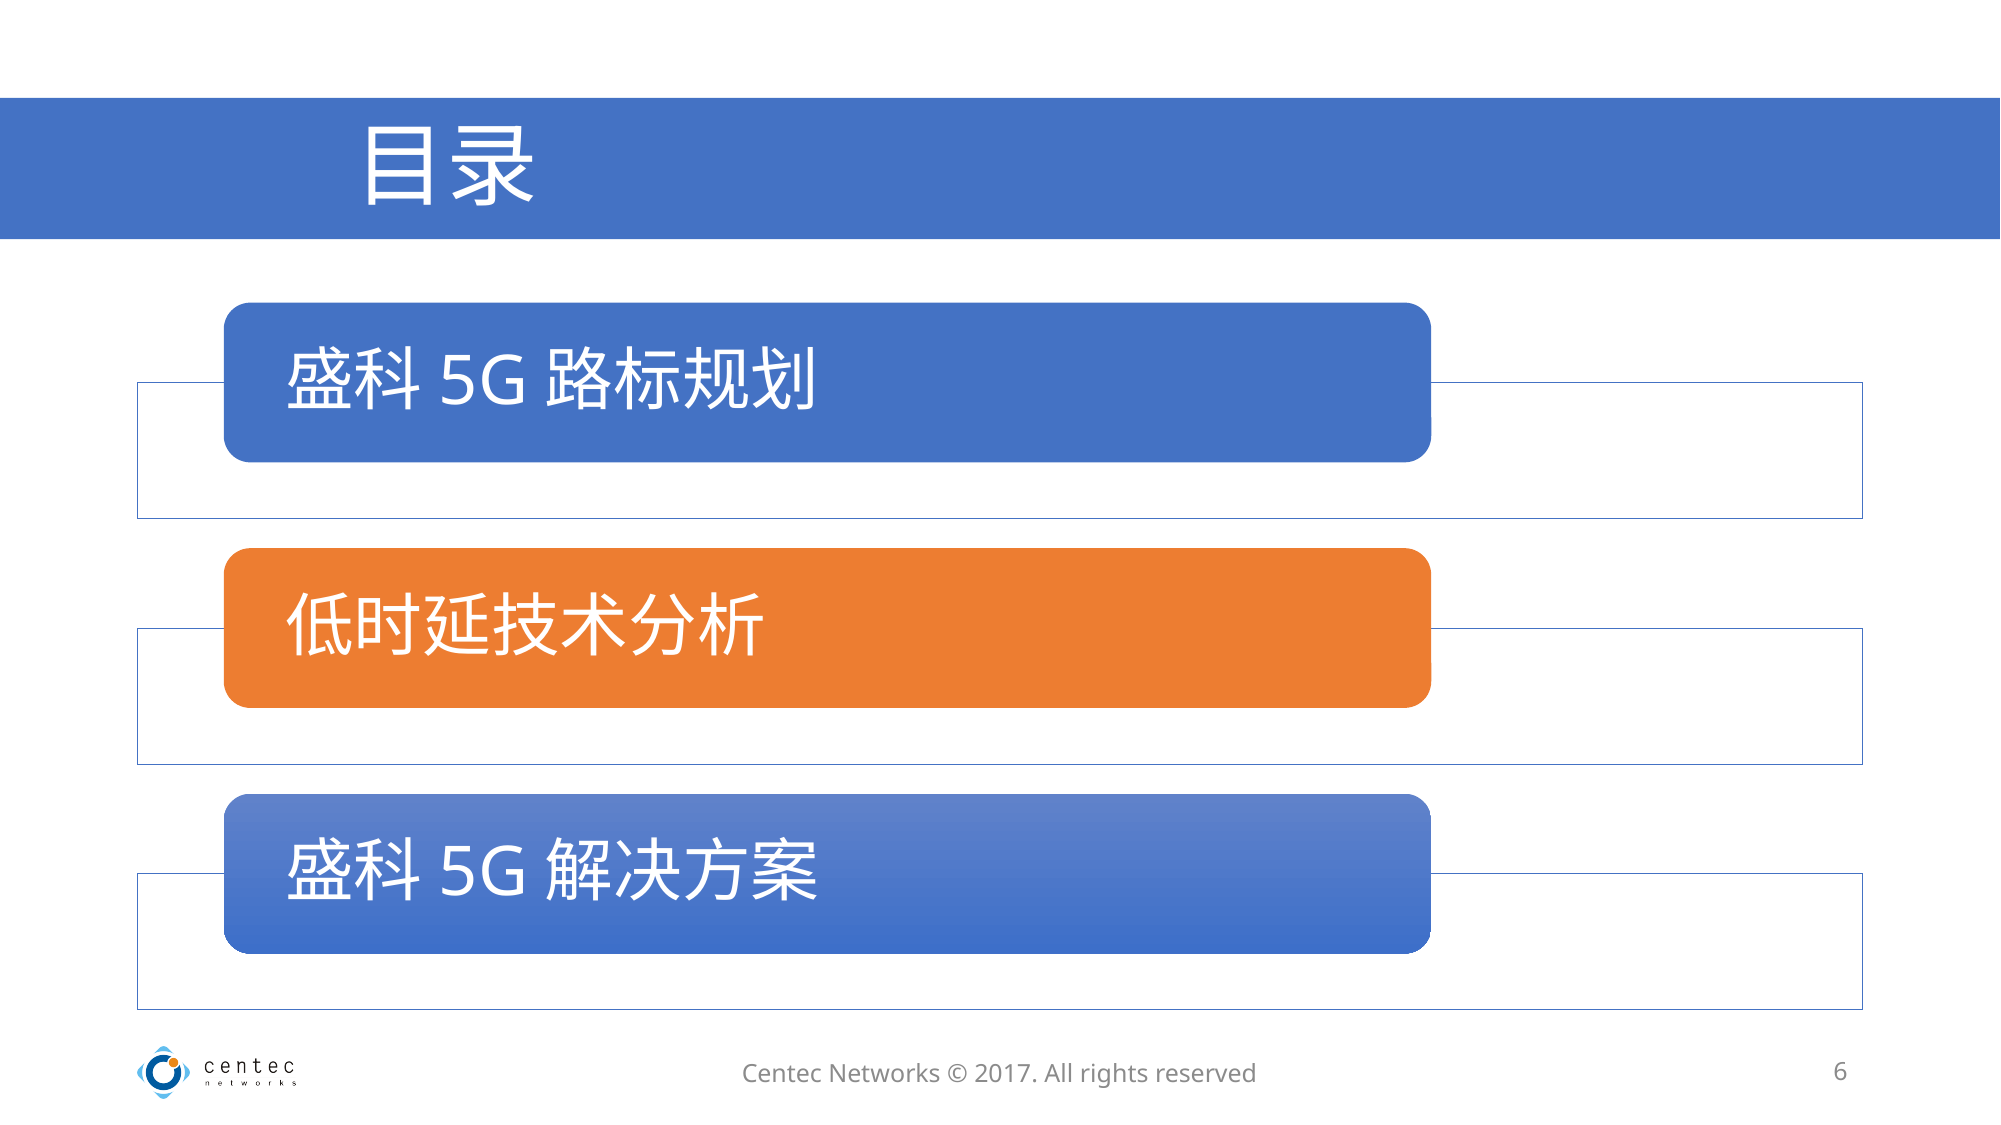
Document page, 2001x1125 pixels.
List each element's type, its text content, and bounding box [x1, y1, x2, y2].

title 目录 [0, 97, 2000, 240]
footer Centec Networks © 2017. All rights reserved [662, 1042, 1338, 1103]
slide_number 6 [1412, 1042, 1863, 1103]
picture [137, 1046, 296, 1099]
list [137, 299, 1863, 1014]
